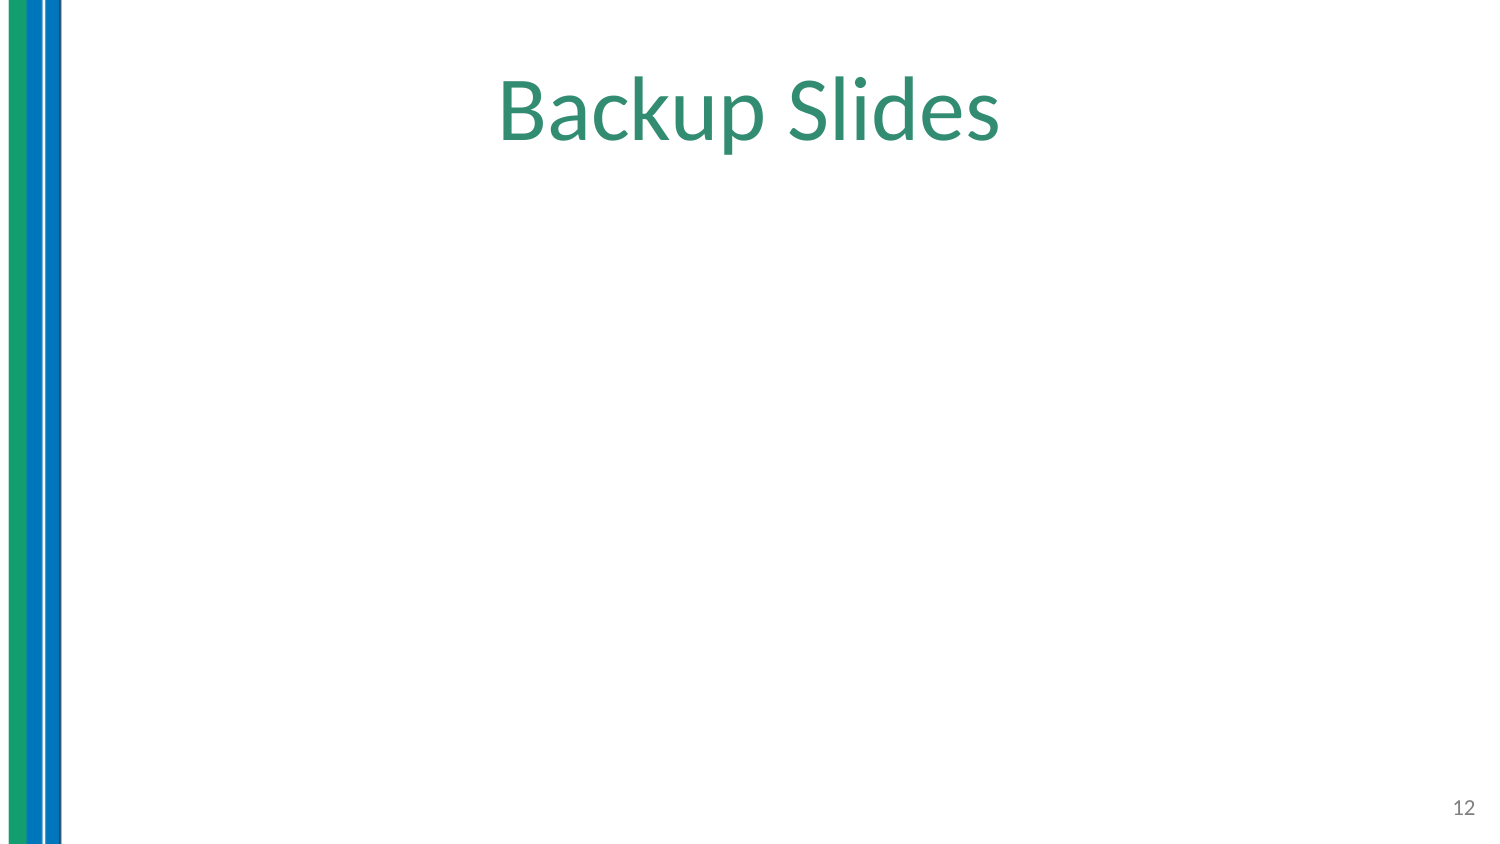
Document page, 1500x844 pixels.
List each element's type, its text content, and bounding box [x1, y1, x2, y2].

picture [0, 0, 26, 844]
title Backup Slides [75, 33, 1425, 175]
picture [29, 0, 1500, 844]
